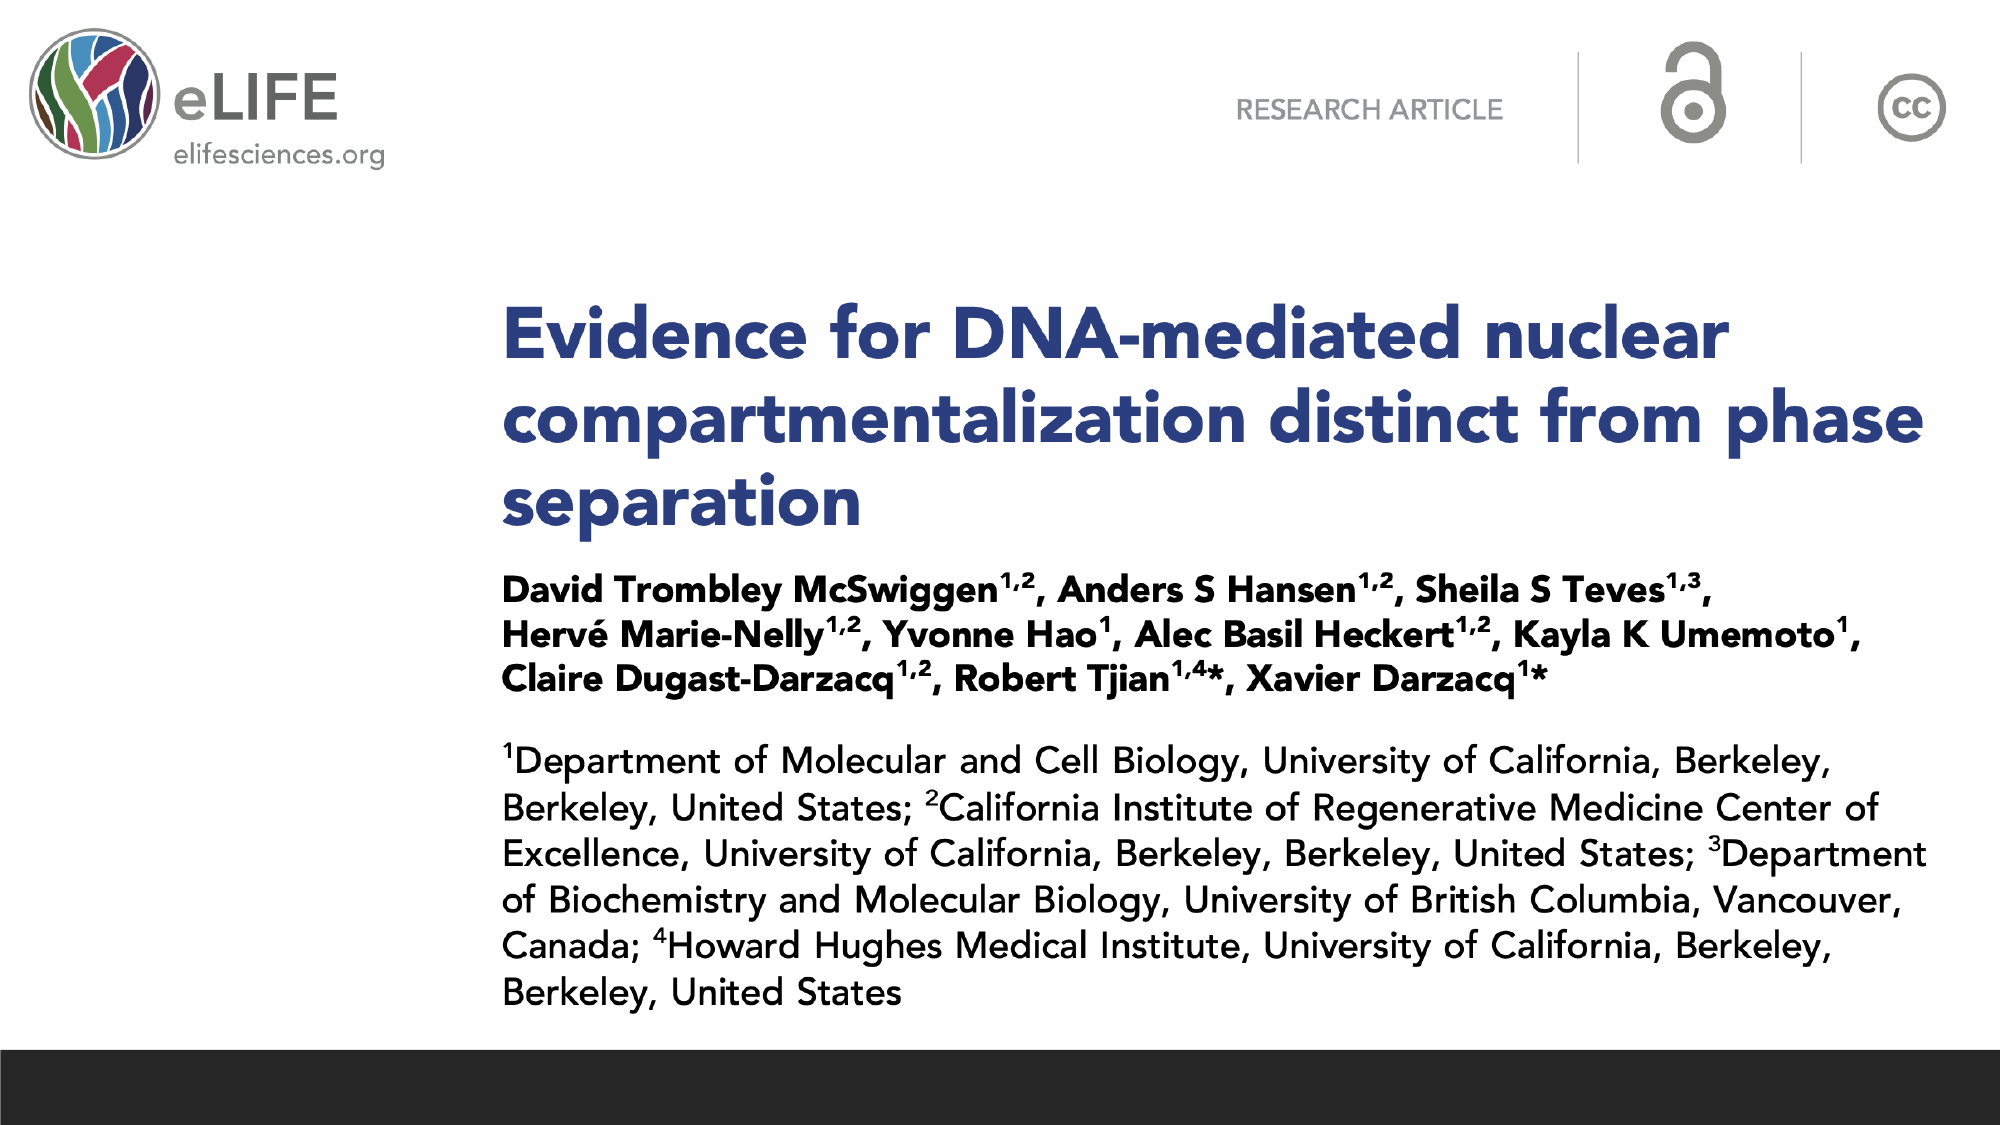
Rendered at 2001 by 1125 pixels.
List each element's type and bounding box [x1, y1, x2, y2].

picture [15, 16, 1953, 1025]
